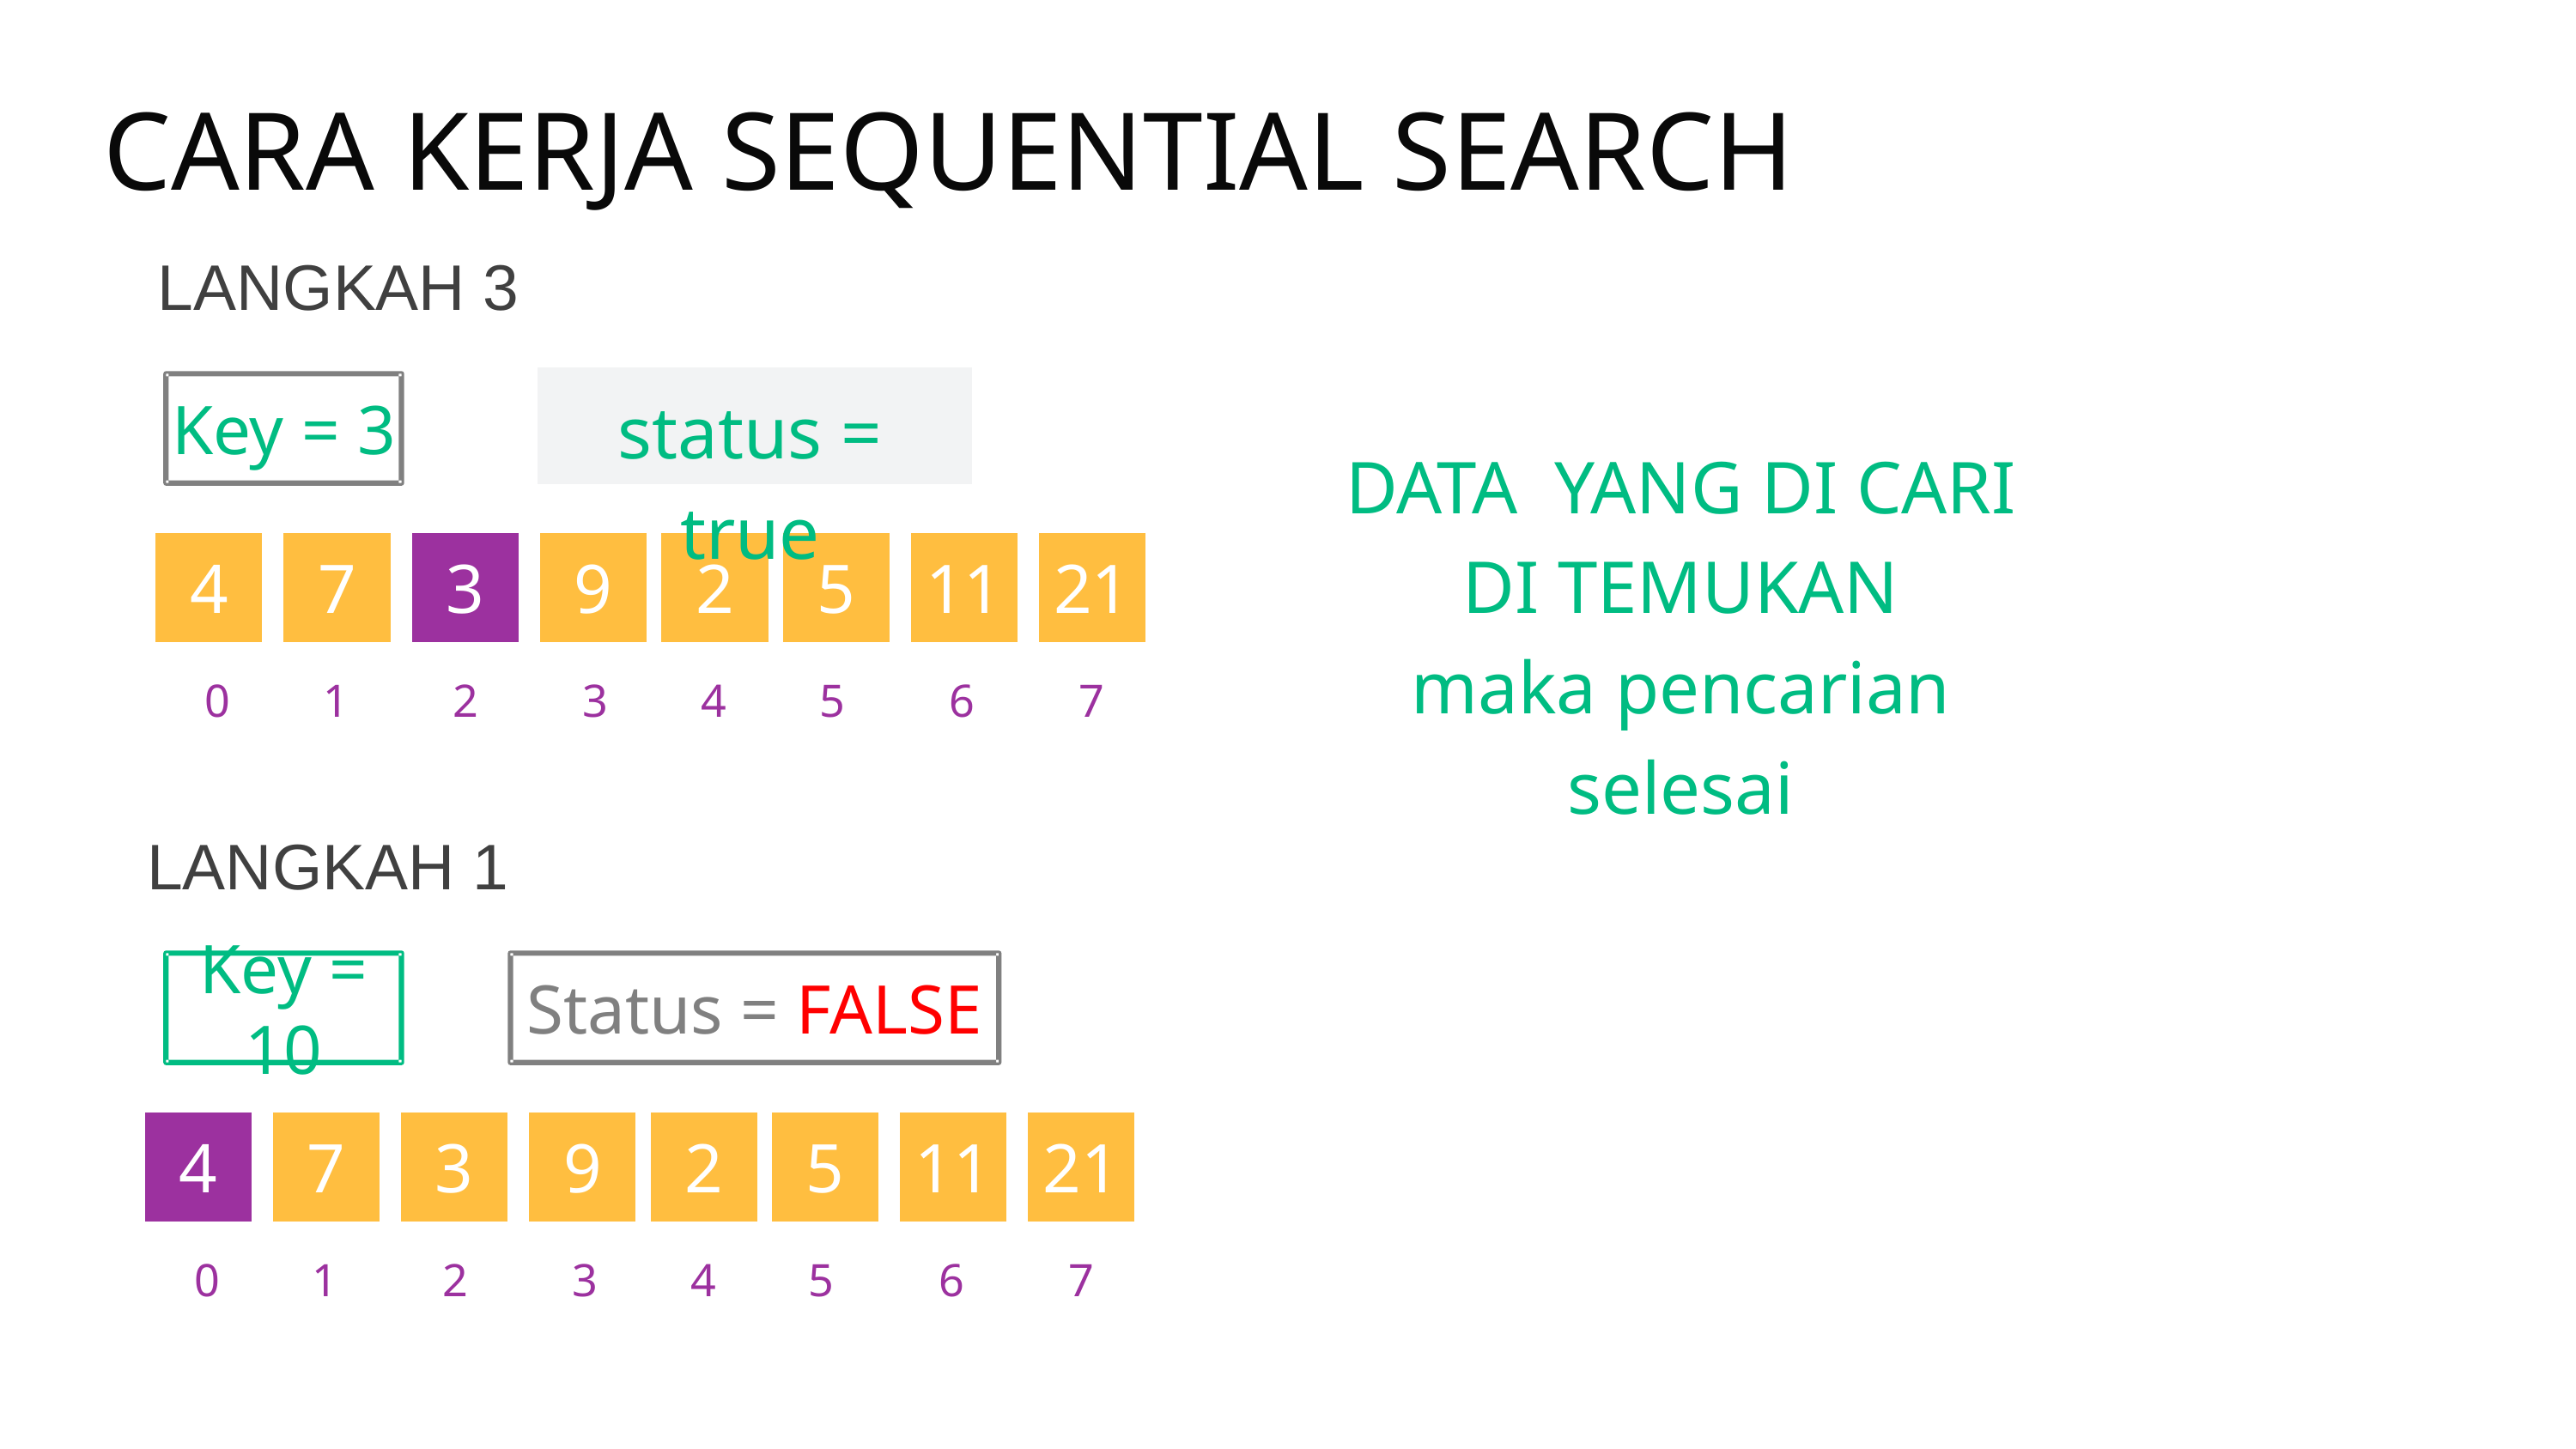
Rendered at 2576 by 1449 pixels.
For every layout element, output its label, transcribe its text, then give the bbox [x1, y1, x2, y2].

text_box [400, 1112, 508, 1222]
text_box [782, 532, 890, 643]
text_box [529, 1112, 636, 1222]
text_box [144, 1112, 252, 1222]
text_box 0 1 2 3 4 5 6 7 [204, 663, 1119, 726]
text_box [162, 950, 404, 1066]
text_box LANGKAH 3 [157, 230, 594, 324]
text_box 0 1 2 3 4 5 6 7 [193, 1242, 1108, 1306]
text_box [537, 367, 973, 485]
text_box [539, 532, 647, 643]
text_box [162, 371, 404, 487]
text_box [283, 532, 391, 643]
text_box CARA KERJA SEQUENTIAL SEARCH [102, 82, 2260, 212]
text_box DATA YANG DI CARI DI TEMUKAN maka pencarian selesai [1336, 427, 2026, 828]
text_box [810, 1145, 840, 1192]
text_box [1028, 1112, 1135, 1222]
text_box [650, 1112, 758, 1222]
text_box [411, 532, 519, 643]
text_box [272, 1112, 380, 1222]
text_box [661, 532, 769, 643]
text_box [910, 532, 1018, 643]
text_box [507, 950, 1002, 1066]
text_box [1038, 532, 1146, 643]
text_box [899, 1112, 1007, 1222]
text_box LANGKAH 1 [147, 809, 583, 903]
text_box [155, 532, 263, 643]
text_box status = true [589, 493, 911, 574]
